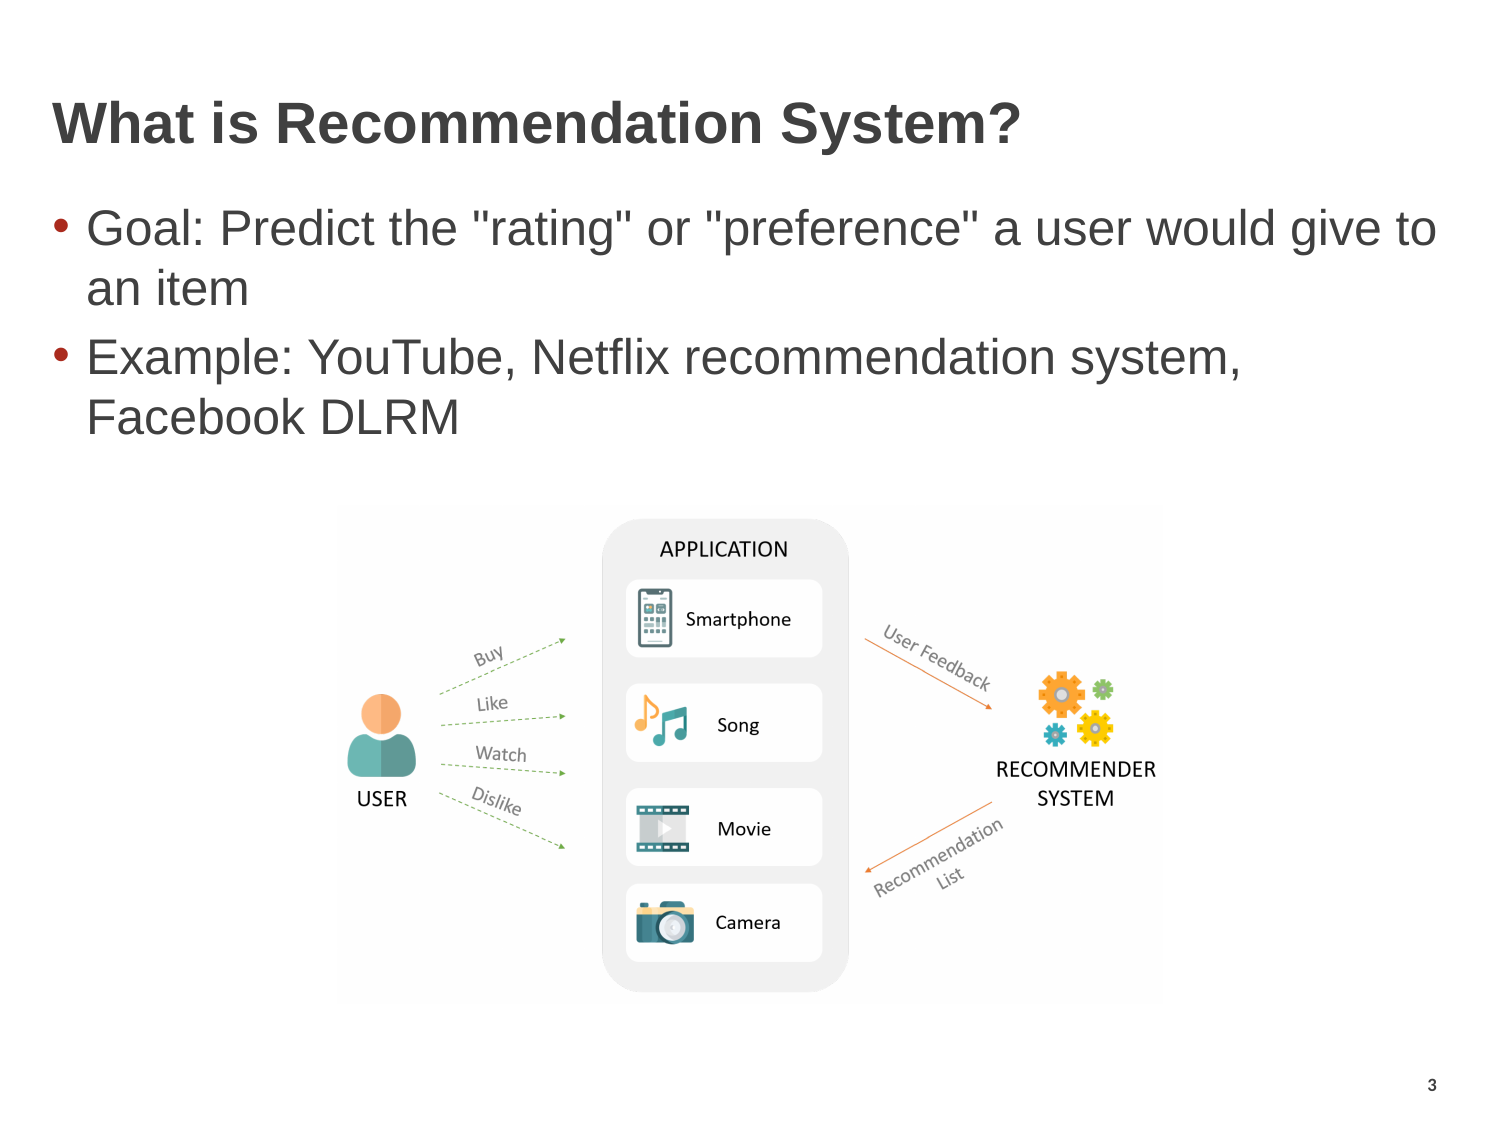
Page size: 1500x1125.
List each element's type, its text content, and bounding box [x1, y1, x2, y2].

list Goal: Predict the "rating" or "preference" a user would give to an item Example: YouTube, Netflix recommendation system, Facebook DLRM [37, 187, 1463, 1038]
picture [336, 505, 1164, 1004]
title What is Recommendation System? [37, 24, 1425, 163]
